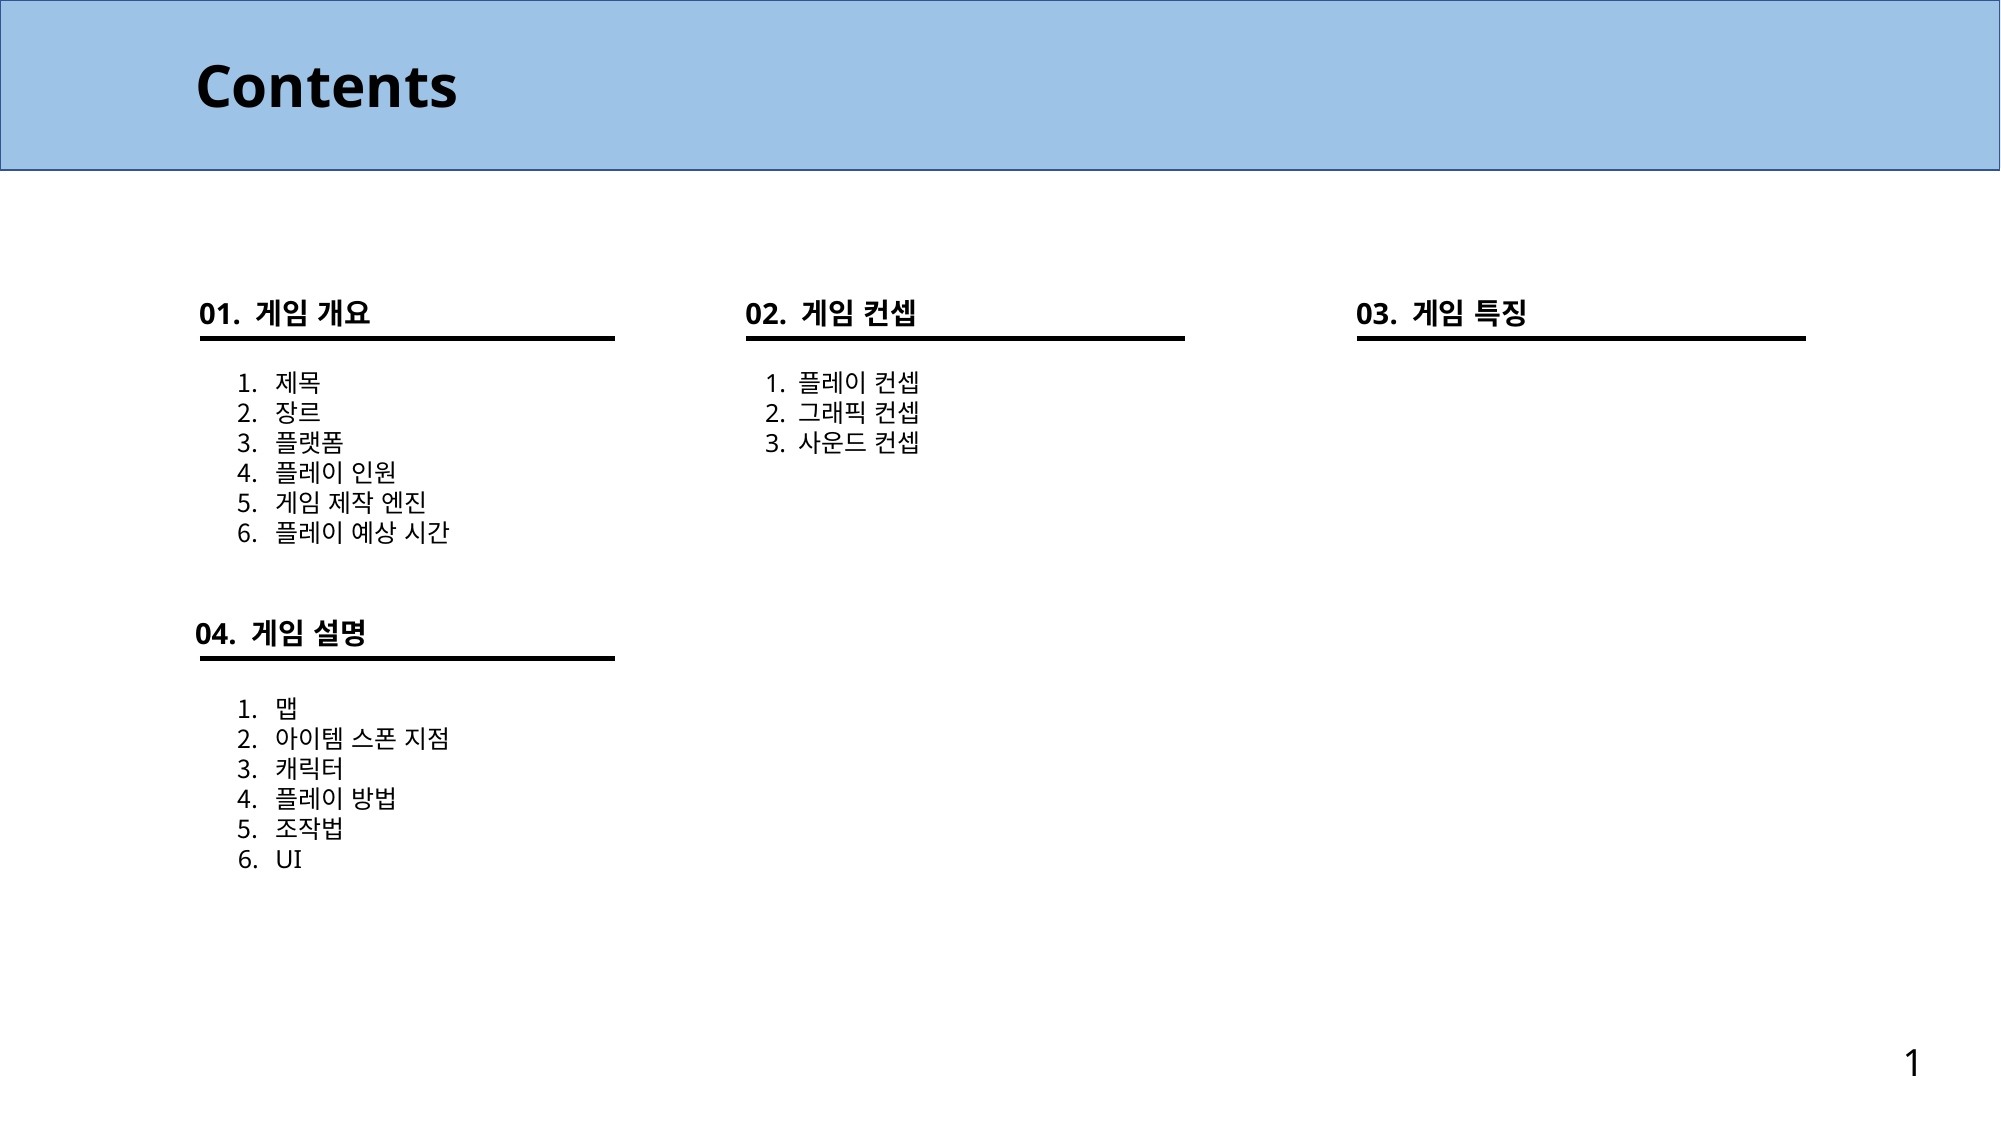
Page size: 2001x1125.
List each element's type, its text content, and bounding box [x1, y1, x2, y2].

text_box [0, 0, 2000, 171]
text_box Contents [180, 41, 875, 127]
text_box 02. 게임 컨셉 [730, 287, 933, 338]
text_box 04. 게임 설명 [180, 607, 453, 658]
text_box 01. 게임 개요 [184, 287, 387, 338]
text_box 1 [1887, 1031, 1939, 1092]
text_box 03. 게임 특징 [1341, 287, 1544, 338]
text_box 맵 아이템 스폰 지점 캐릭터 플레이 방법 조작법 UI [223, 686, 466, 881]
text_box 1. 플레이 컨셉 2. 그래픽 컨셉 3. 사운드 컨셉 [750, 360, 936, 465]
text_box 제목 장르 플랫폼 플레이 인원 게임 제작 엔진 플레이 예상 시간 [223, 360, 466, 555]
